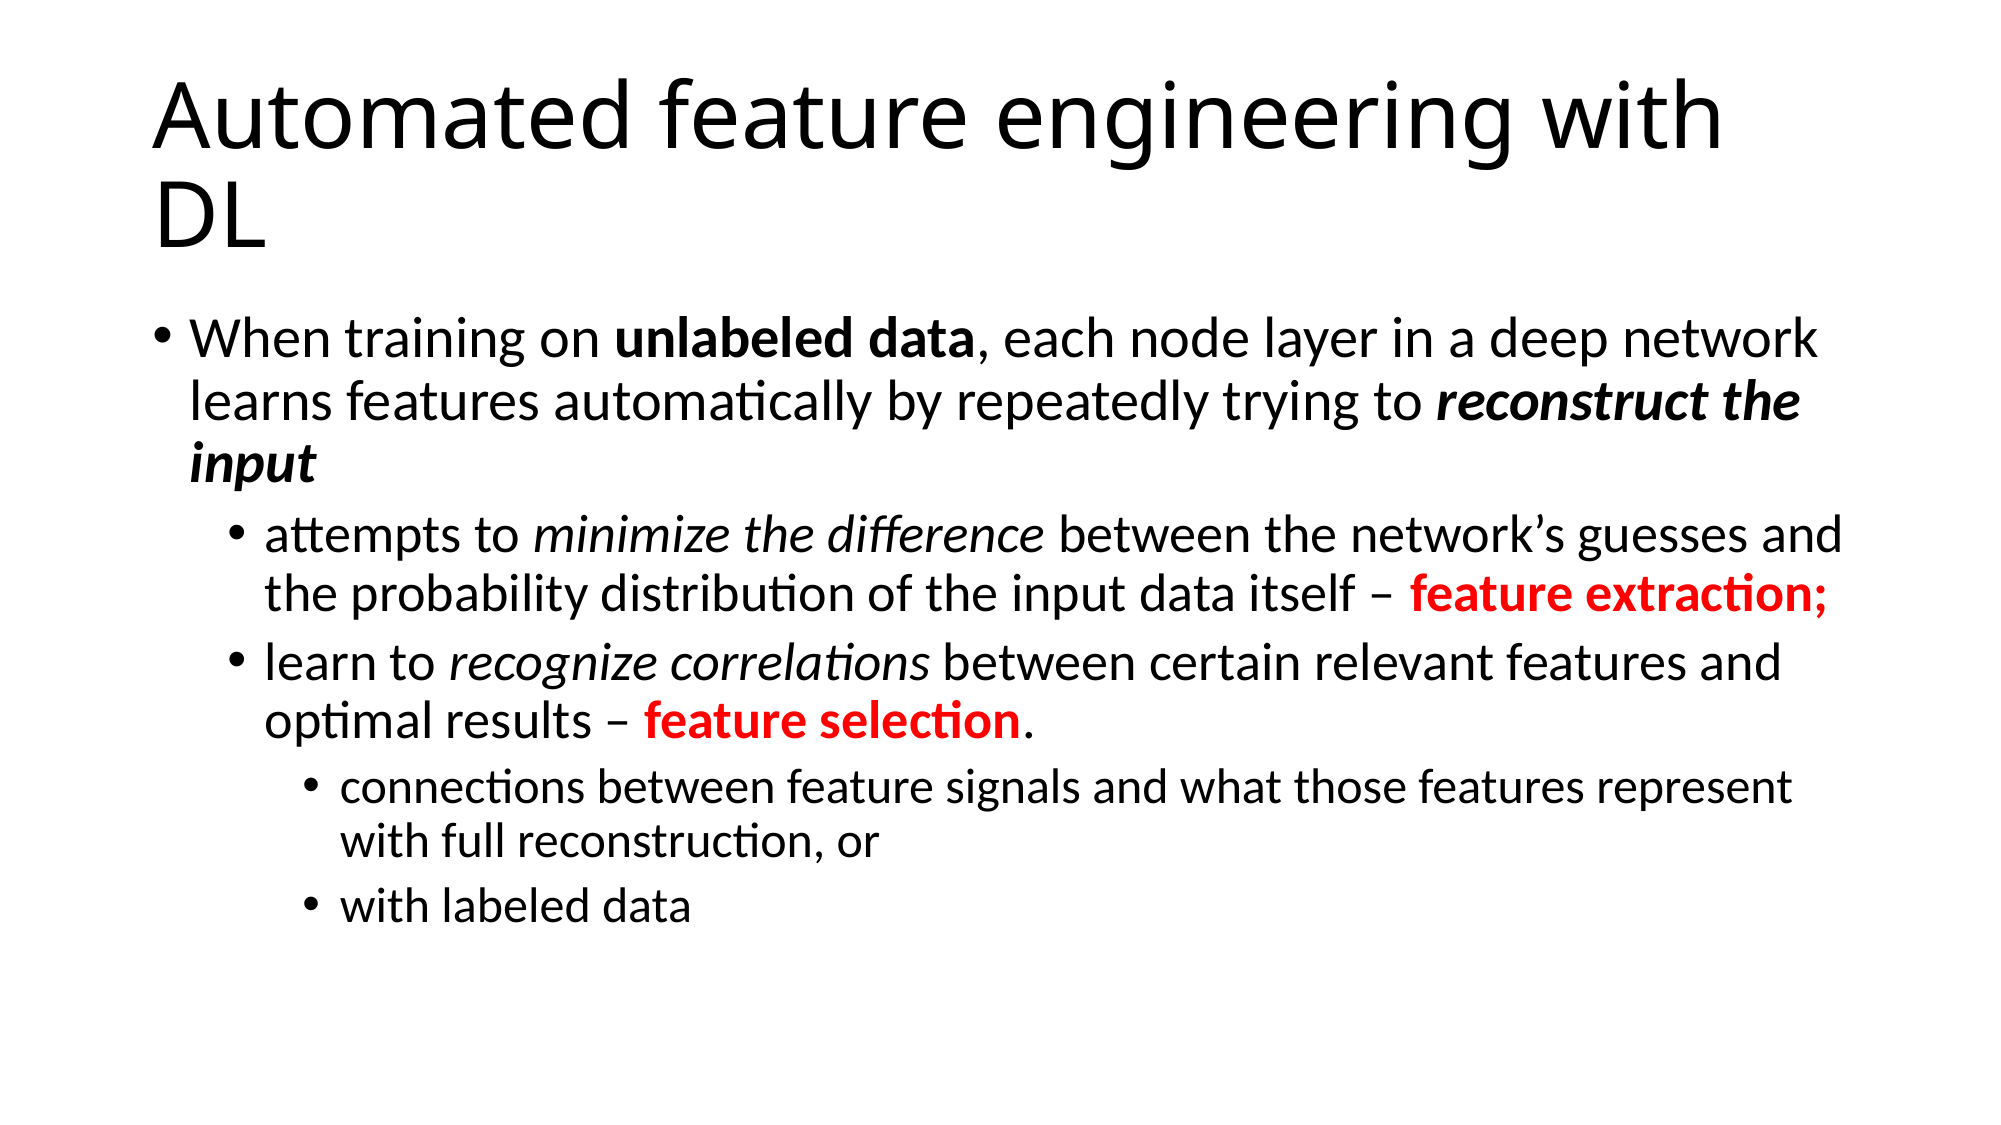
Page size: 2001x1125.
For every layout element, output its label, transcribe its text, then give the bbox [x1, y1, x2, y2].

list When training on unlabeled data, each node layer in a deep network learns features automatically by repeatedly trying to reconstruct the input attempts to minimize the difference between the network’s guesses and the probability distribution of the input data itself – feature extraction; learn to recognize correlations between certain relevant features and optimal results – feature selection. connections between feature signals and what those features represent with full reconstruction, or with labeled data [137, 299, 1863, 1066]
title Automated feature engineering with DL [137, 59, 1863, 278]
